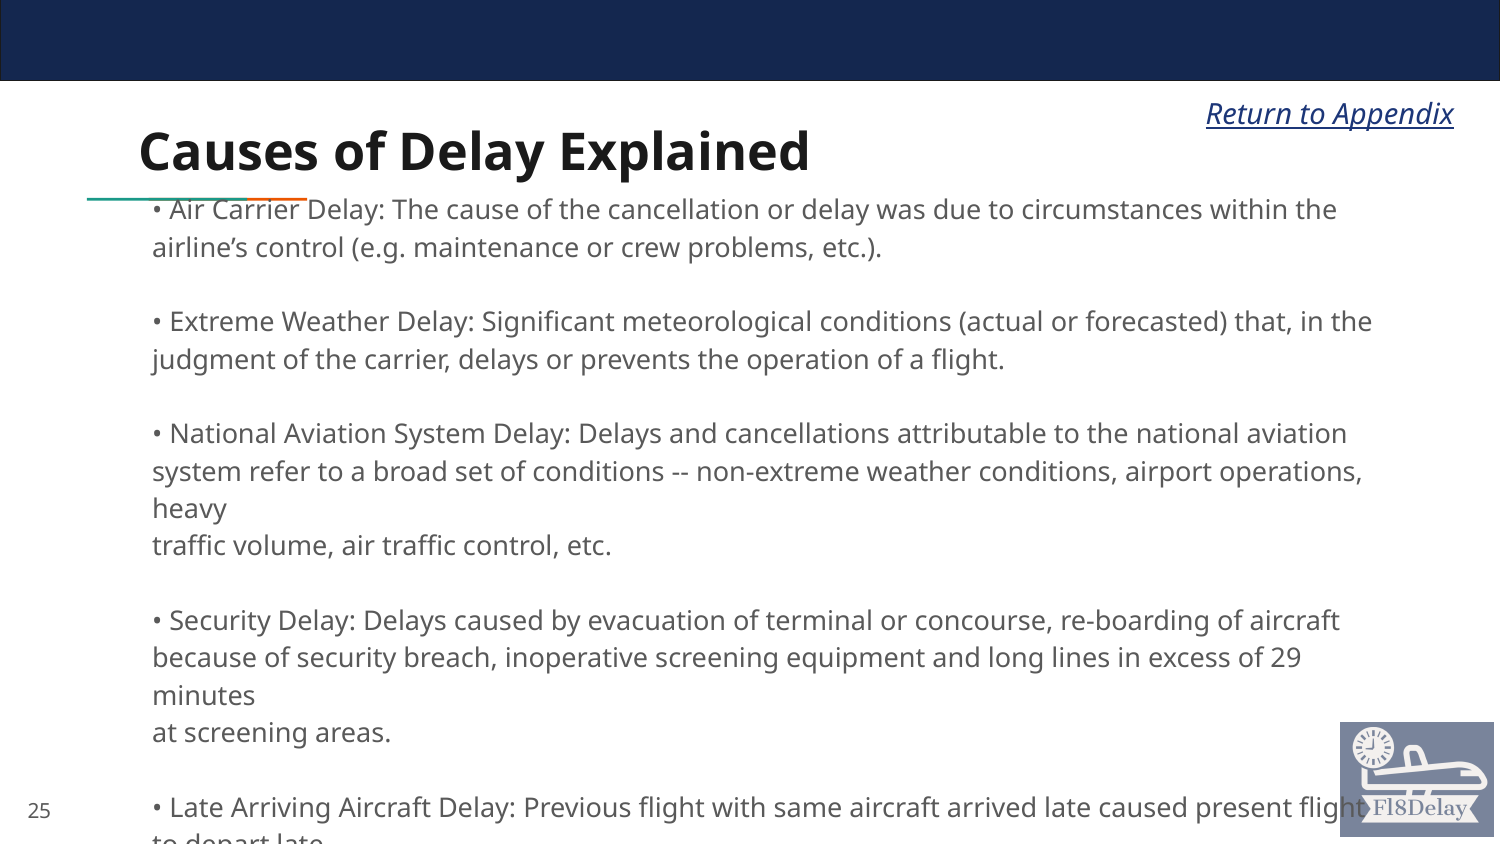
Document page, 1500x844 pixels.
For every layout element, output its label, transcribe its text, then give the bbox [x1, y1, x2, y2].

title Causes of Delay Explained [123, 103, 1500, 210]
text_box [0, 0, 1500, 81]
text_box • Air Carrier Delay: The cause of the cancellation or delay was due to circumstances within the airline’s control (e.g. maintenance or crew problems, etc.). • Extreme Weather Delay: Significant meteorological conditions (actual or forecasted) that, in the judgment of the carrier, delays or prevents the operation of a flight. • National Aviation System Delay: Delays and cancellations attributable to the national aviation system refer to a broad set of conditions -- non-extreme weather conditions, airport operations, heavy traffic volume, air traffic control, etc. • Security Delay: Delays caused by evacuation of terminal or concourse, re-boarding of aircraft because of security breach, inoperative screening equipment and long lines in excess of 29 minutes at screening areas. • Late Arriving Aircraft Delay: Previous flight with same aircraft arrived late caused present flight to depart late [137, 220, 1398, 828]
picture [1340, 722, 1494, 837]
slide_number ‹#› [12, 779, 103, 844]
text_box Return to Appendix [1190, 80, 1494, 132]
